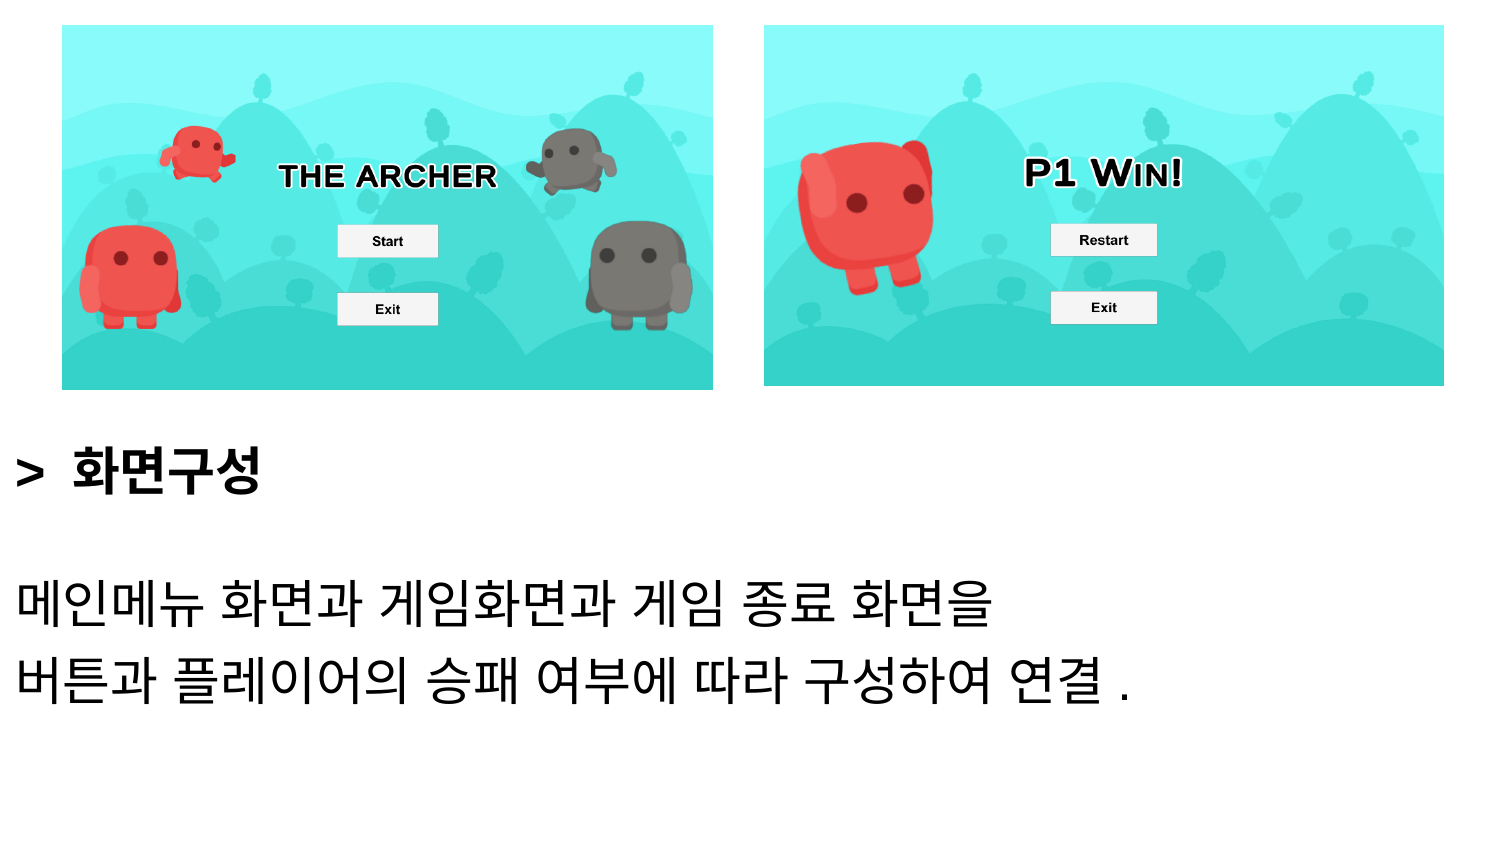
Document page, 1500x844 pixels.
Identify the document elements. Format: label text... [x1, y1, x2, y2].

text_box > 화면구성 [0, 430, 983, 517]
picture [764, 25, 1445, 387]
text_box 메인메뉴 화면과 게임화면과 게임 종료 화면을 버튼과 플레이어의 승패 여부에 따라 구성하여 연결. [0, 563, 1462, 727]
picture [62, 25, 713, 390]
